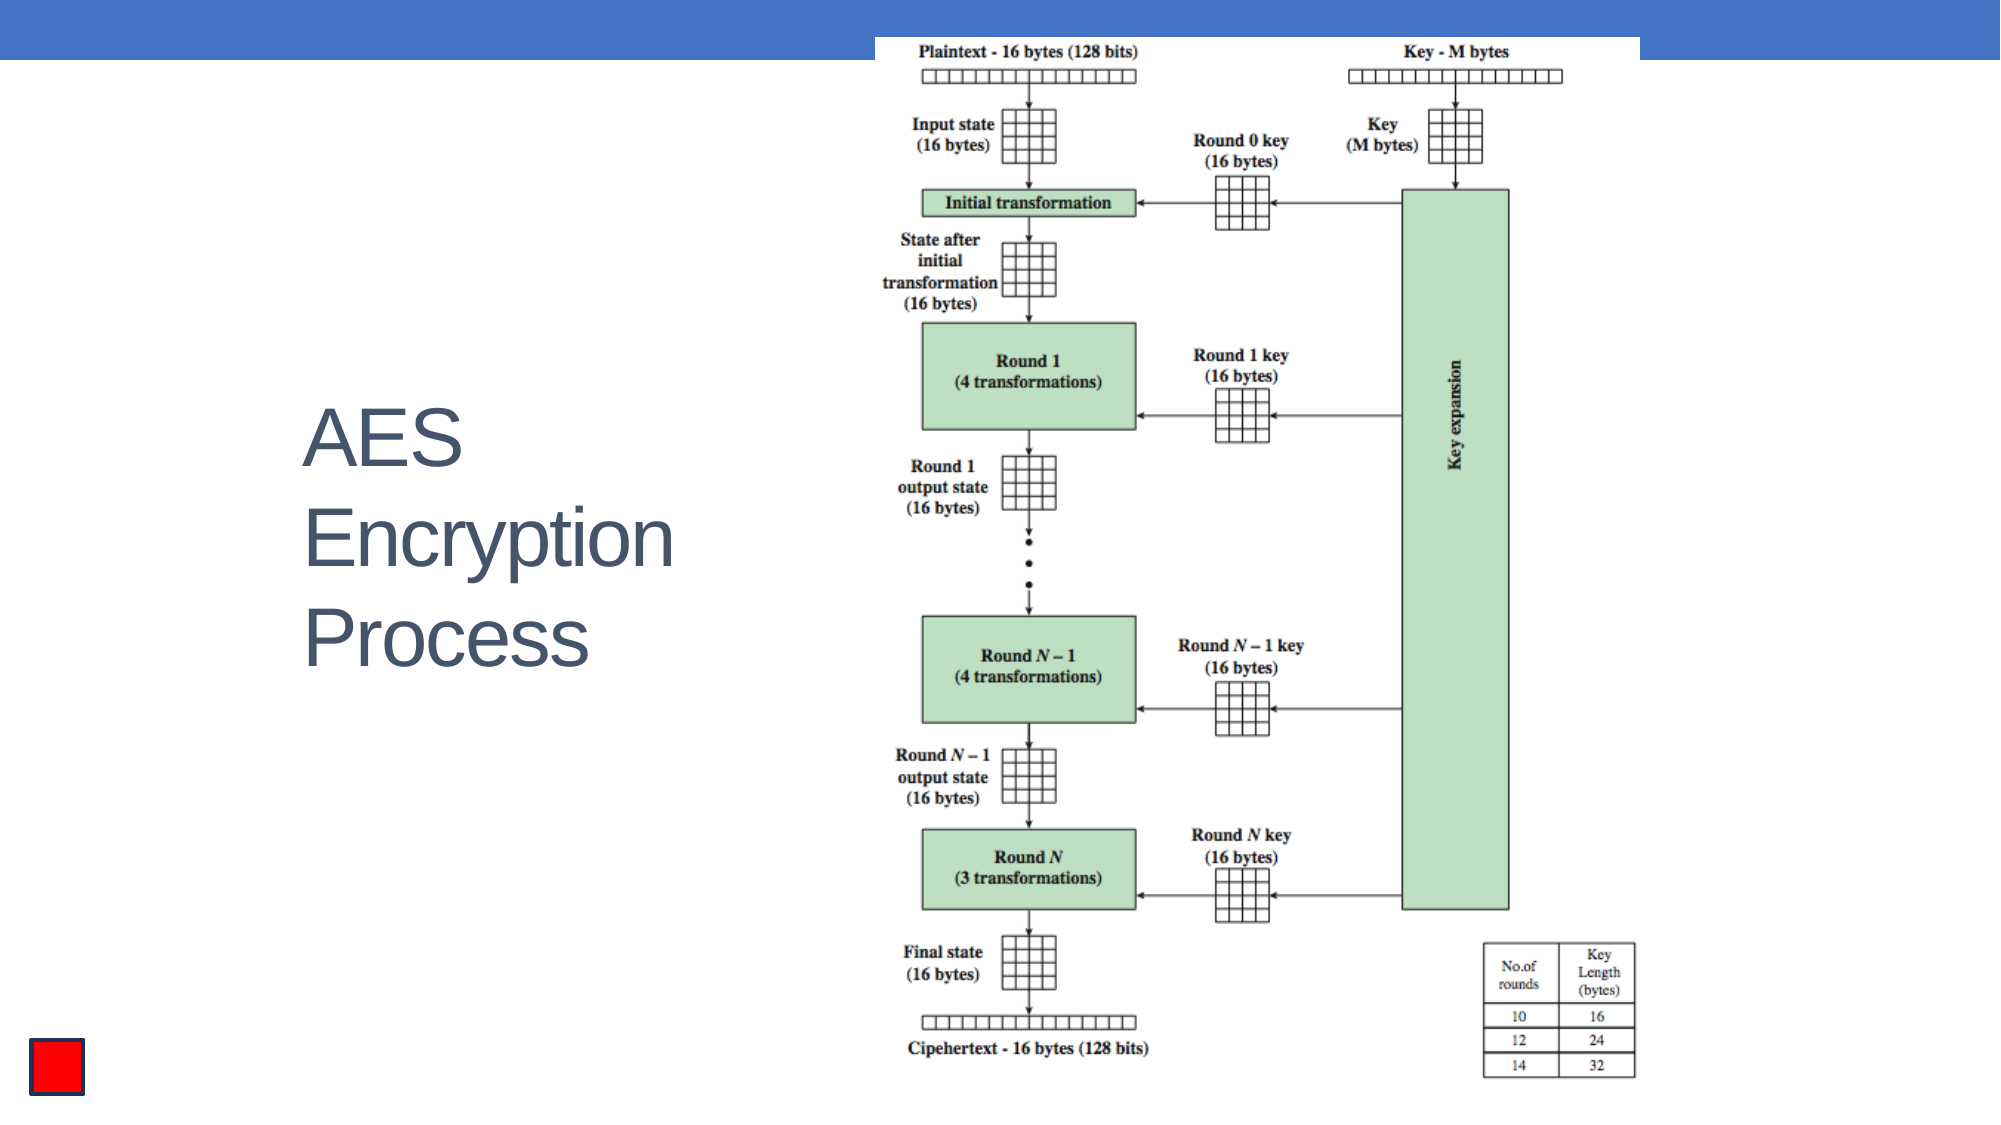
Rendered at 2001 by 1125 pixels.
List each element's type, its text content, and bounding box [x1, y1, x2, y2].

title AES Encryption Process [287, 162, 863, 905]
text_box [29, 1038, 85, 1096]
picture [874, 37, 1641, 1081]
